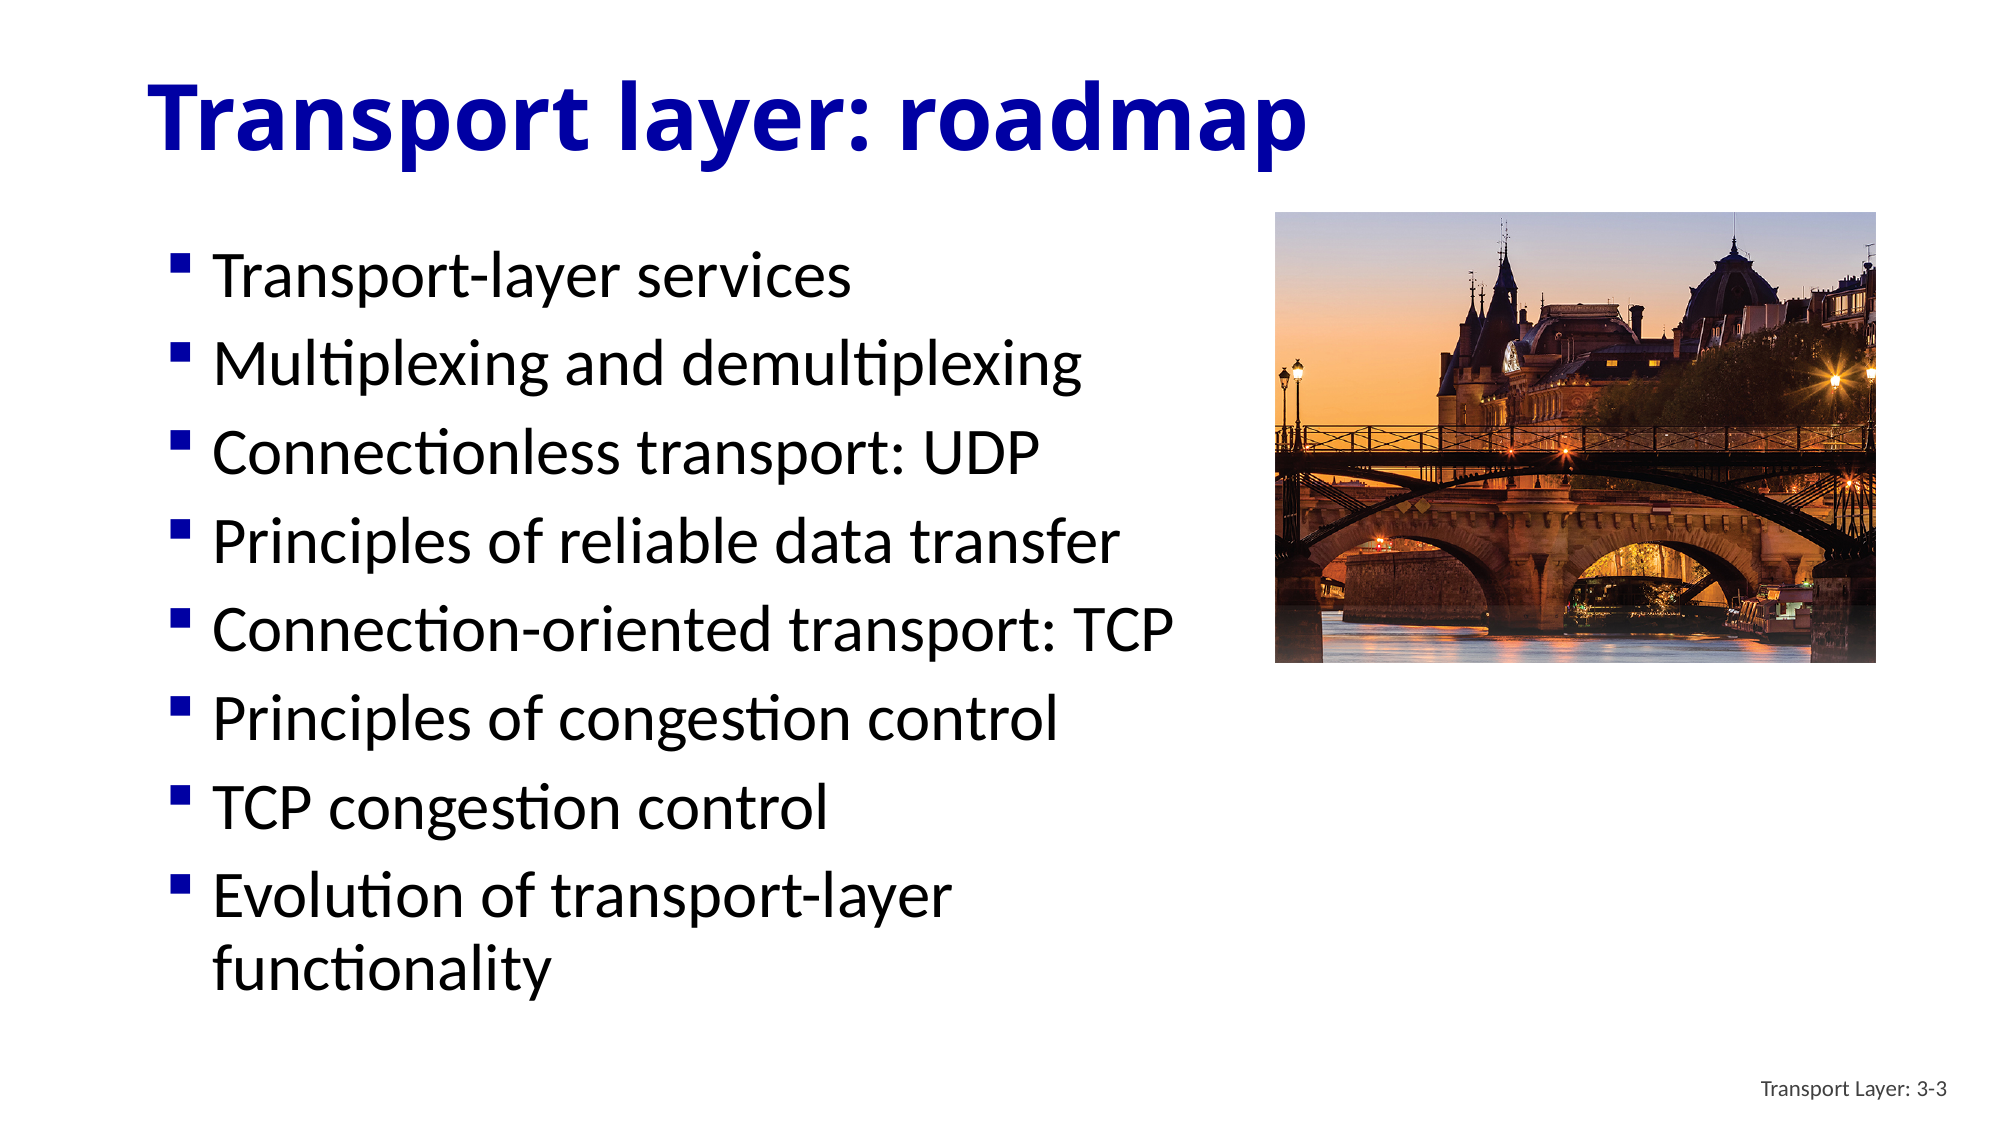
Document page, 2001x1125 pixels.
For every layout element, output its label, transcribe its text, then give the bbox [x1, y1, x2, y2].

slide_number Transport Layer: 3-3 [1512, 1056, 1963, 1117]
list Transport-layer services Multiplexing and demultiplexing Connectionless transport: UDP Principles of reliable data transfer Connection-oriented transport: TCP Principles of congestion control TCP congestion control Evolution of transport-layer functionality [131, 231, 1217, 1057]
picture [1275, 212, 1876, 663]
title Transport layer: roadmap [131, 47, 1856, 195]
